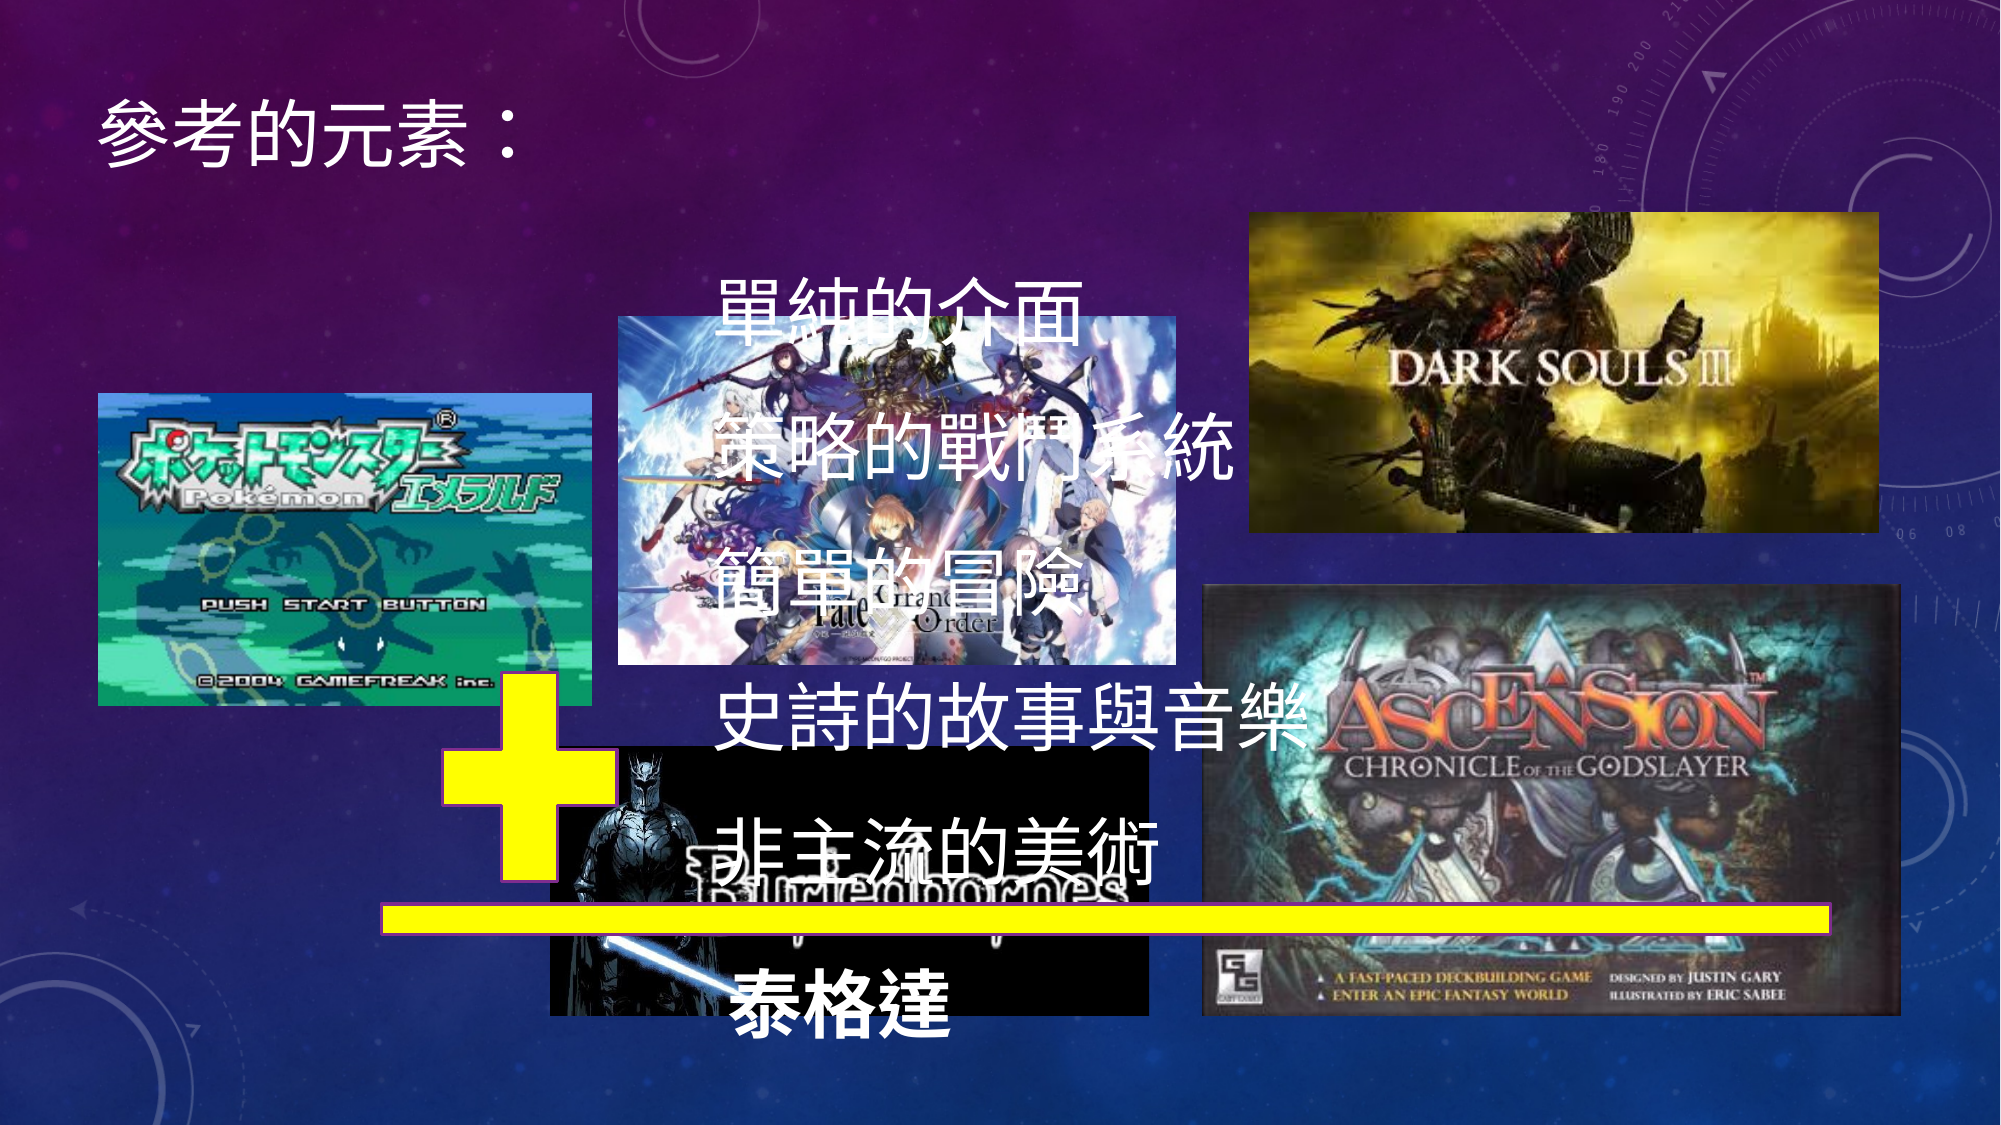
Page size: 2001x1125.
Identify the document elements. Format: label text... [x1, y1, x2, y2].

title 參考的元素： [80, 13, 1743, 253]
picture [0, 0, 2001, 1125]
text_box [380, 212, 2000, 1125]
